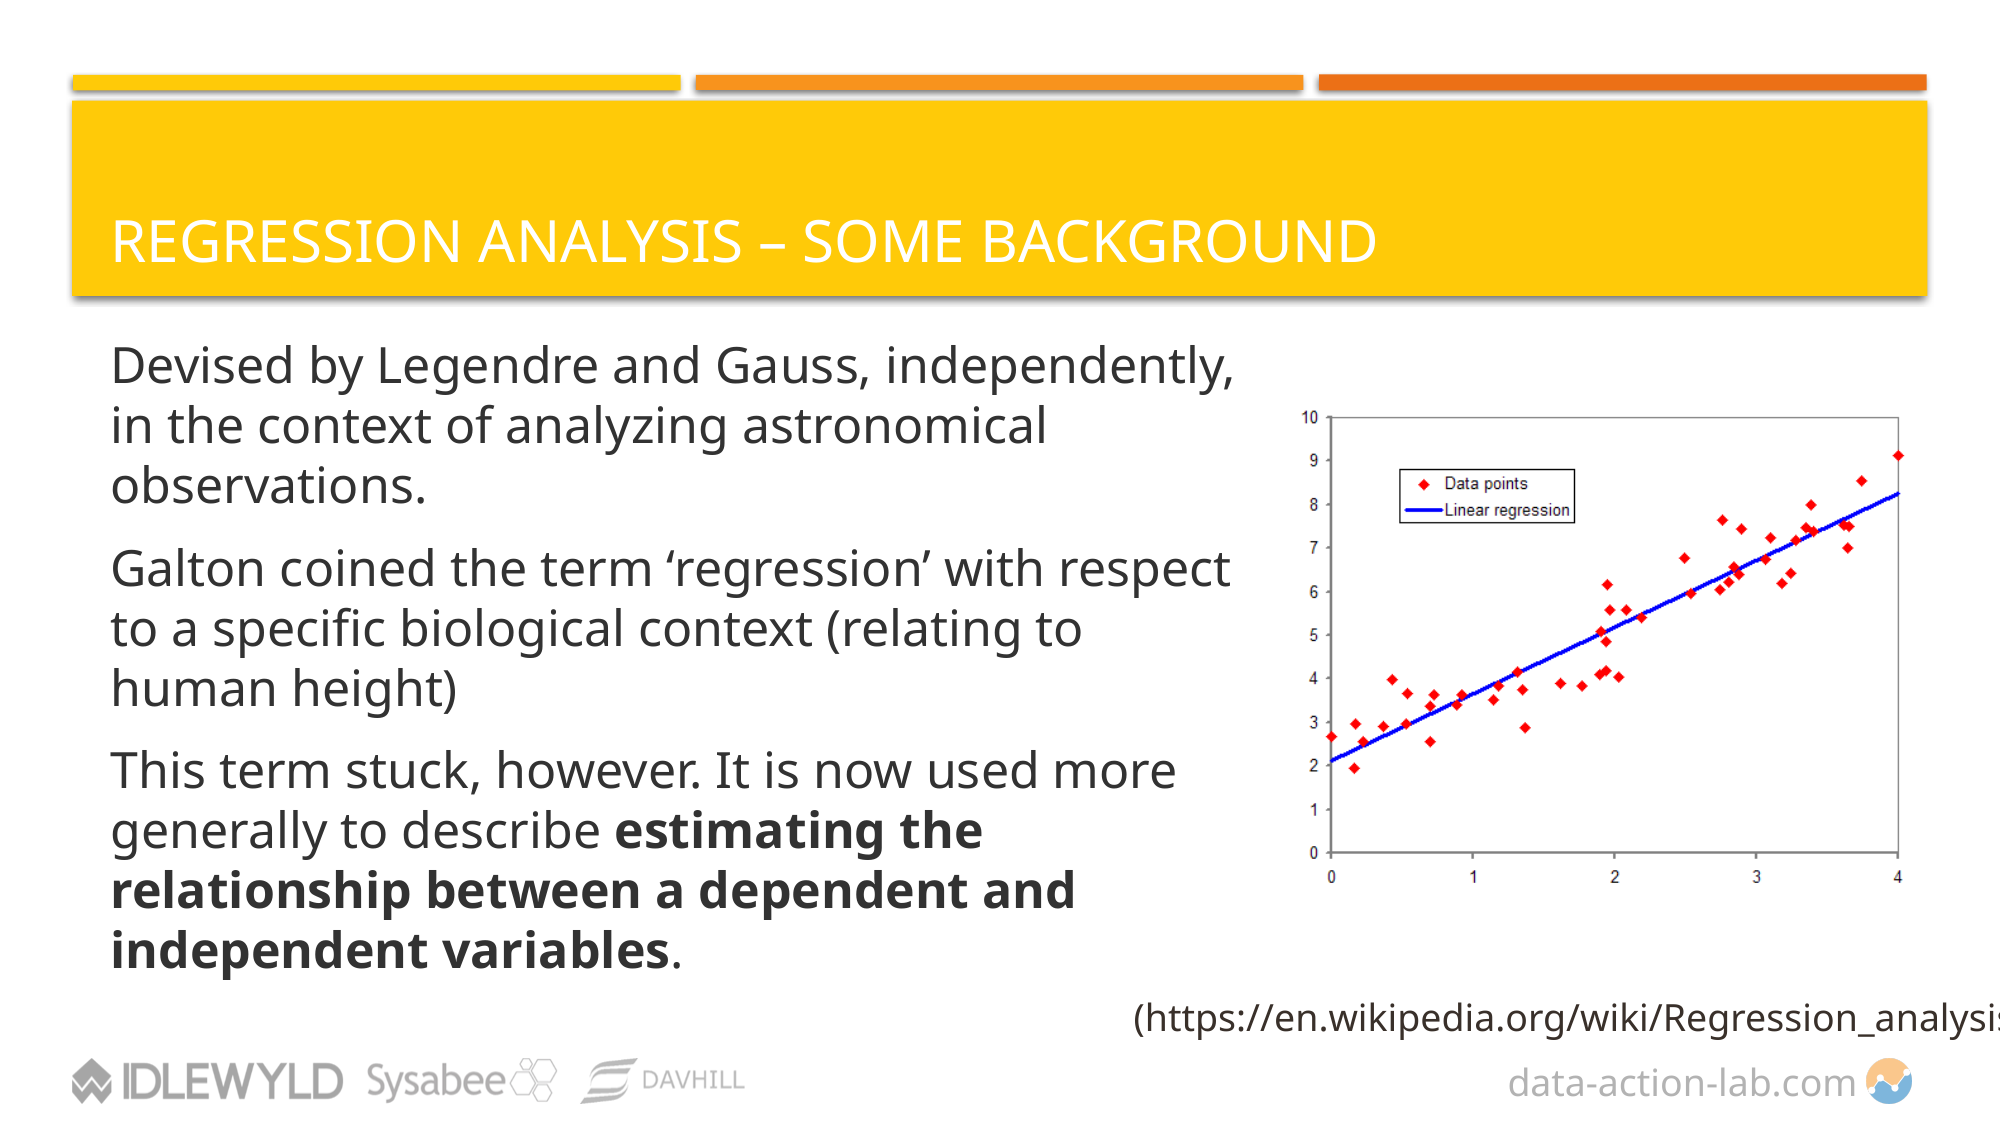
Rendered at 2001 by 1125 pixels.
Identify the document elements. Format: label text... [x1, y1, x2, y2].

text_box (https://en.wikipedia.org/wiki/Regression_analysis) [1118, 986, 2000, 1047]
list Devised by Legendre and Gauss, independently, in the context of analyzing astronomical observations. Galton coined the term ‘regression’ with respect to a specific biological context (relating to human height) This term stuck, however. It is now used more generally to describe estimating the relationship between a dependent and independent variables. [95, 357, 1273, 1037]
picture [1282, 387, 1909, 903]
title Regression Analysis – Some Background [95, 115, 1905, 282]
picture [72, 1058, 745, 1104]
